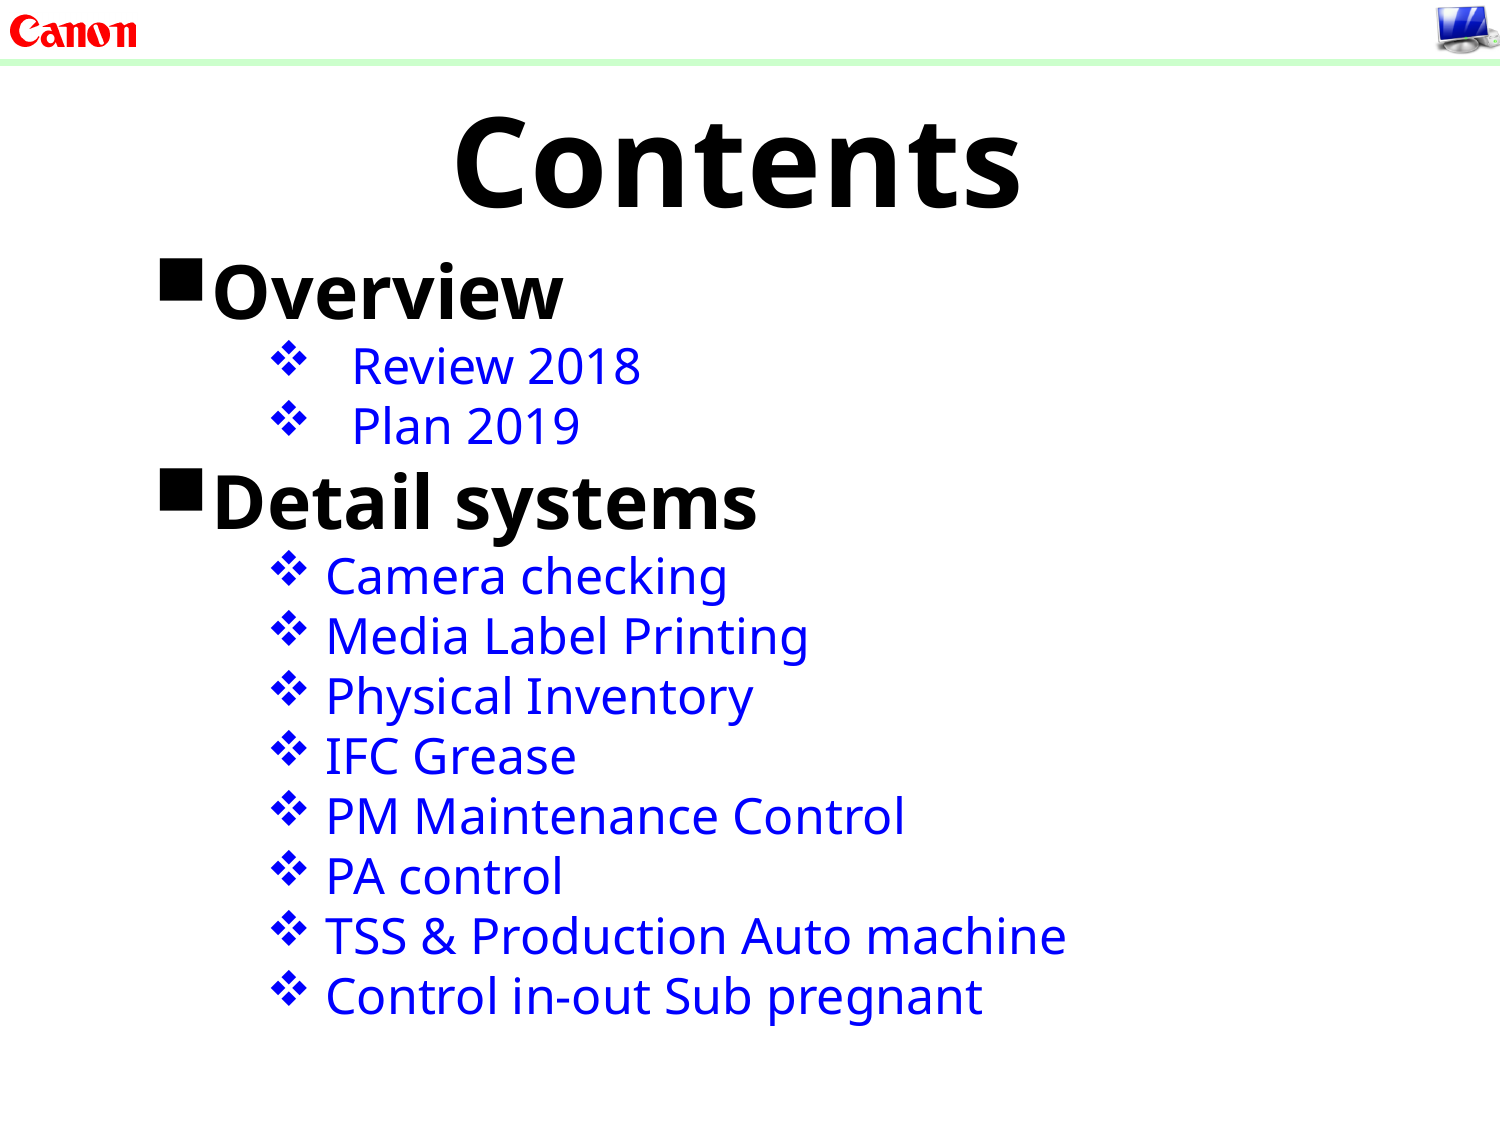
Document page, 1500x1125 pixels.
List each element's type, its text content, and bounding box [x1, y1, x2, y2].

picture [9, 12, 138, 50]
text_box Contents [324, 74, 1150, 237]
picture [1431, 5, 1500, 56]
text_box Overview Review 2018 Plan 2019 Detail systems Camera checking Media Label Printing Physical Inventory IFC Grease PM Maintenance Control PA control TSS & Production Auto machine Control in-out Sub pregnant [137, 237, 1413, 1033]
